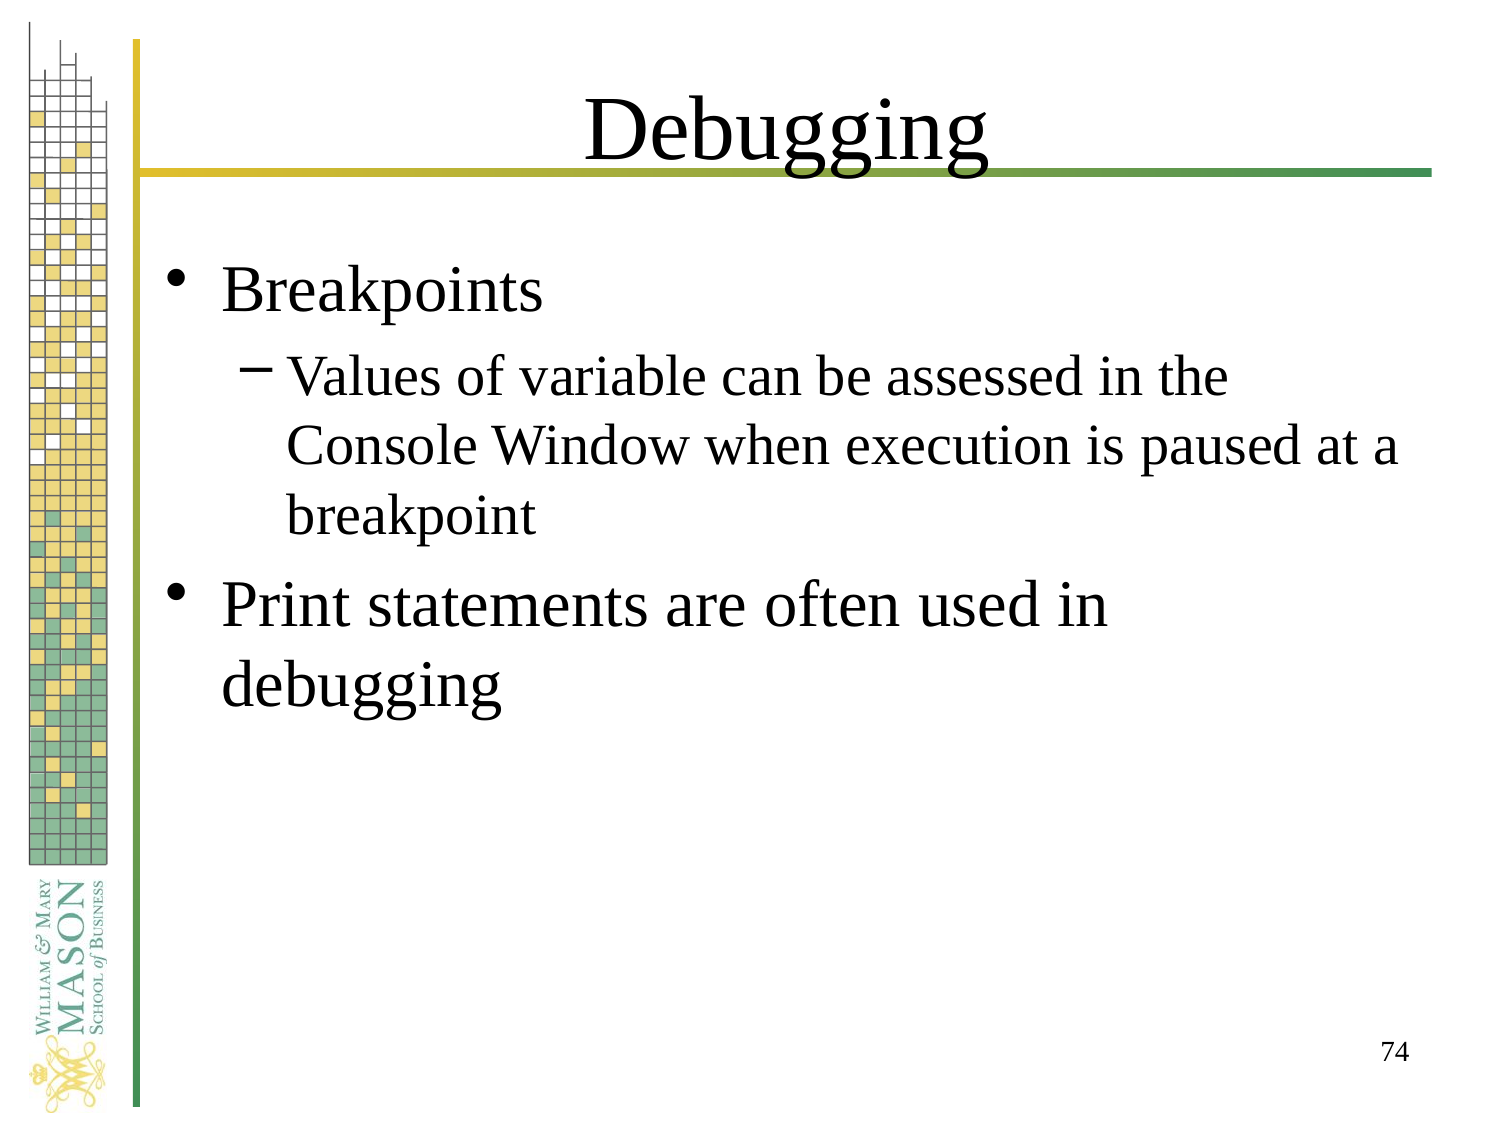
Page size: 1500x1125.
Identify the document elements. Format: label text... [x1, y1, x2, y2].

list Breakpoints Values of variable can be assessed in the Console Window when execution is paused at a breakpoint Print statements are often used in debugging [150, 237, 1425, 1005]
title Debugging [150, 45, 1425, 200]
title Naming Variables [29, 879, 107, 1113]
slide_number 74 [1048, 1024, 1426, 1103]
